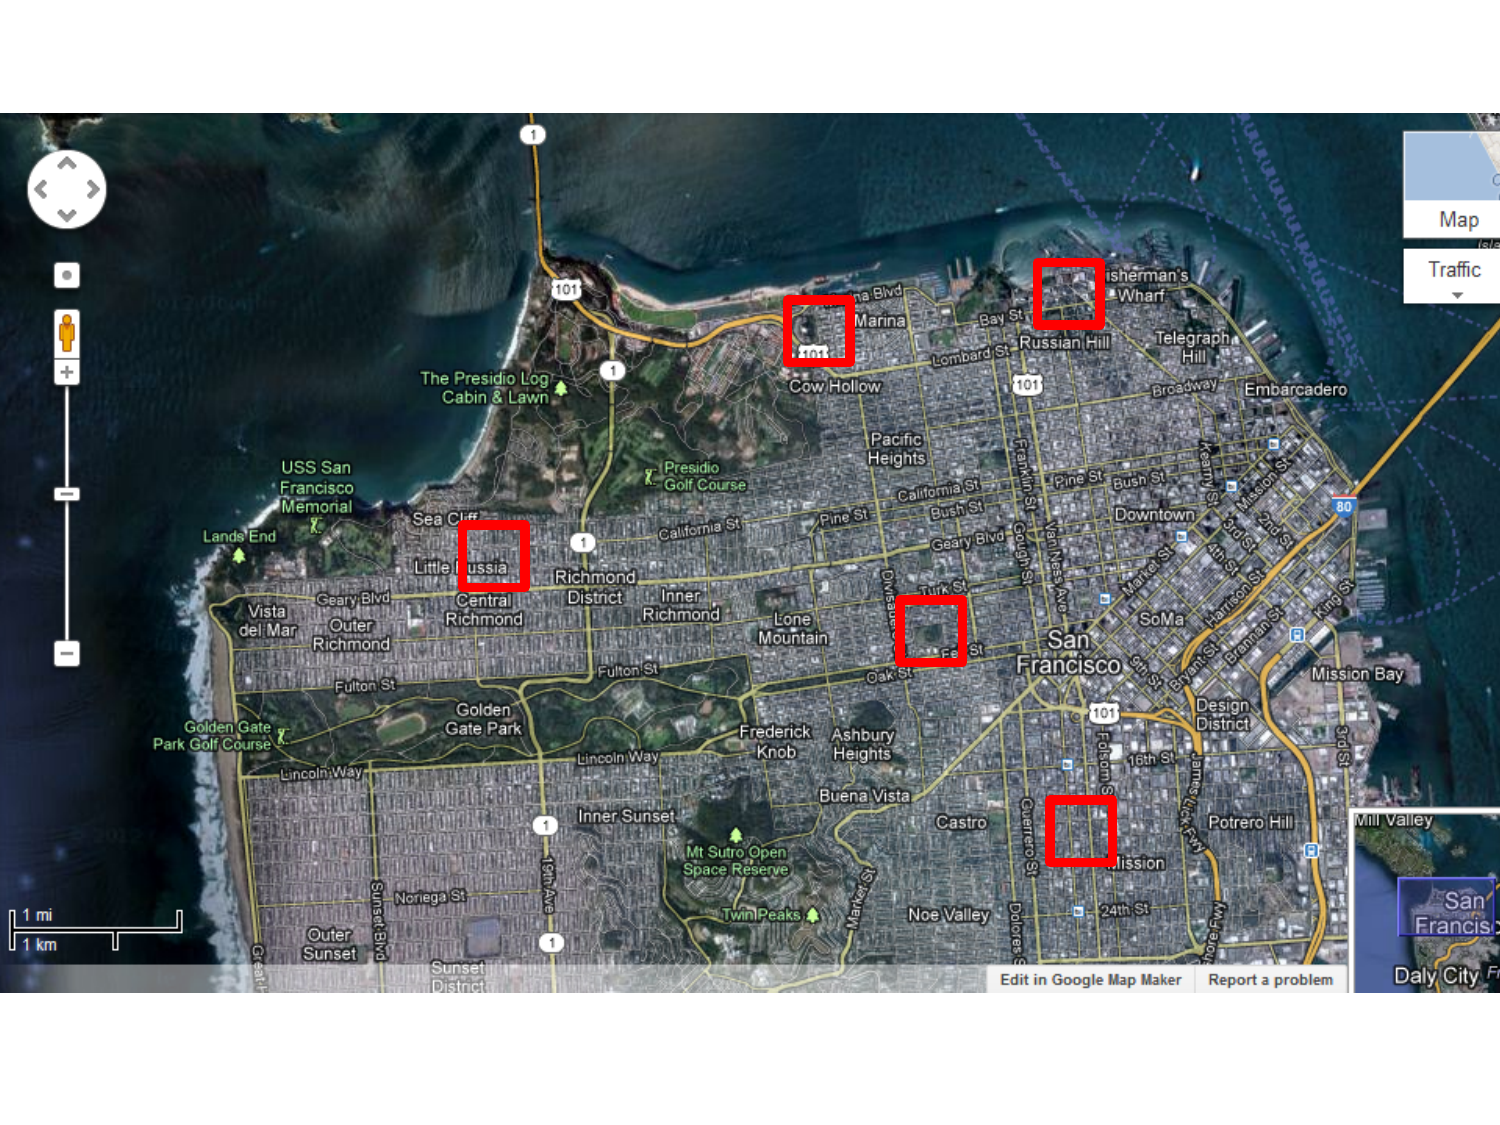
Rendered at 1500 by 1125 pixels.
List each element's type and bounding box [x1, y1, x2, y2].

picture [0, 112, 1500, 994]
